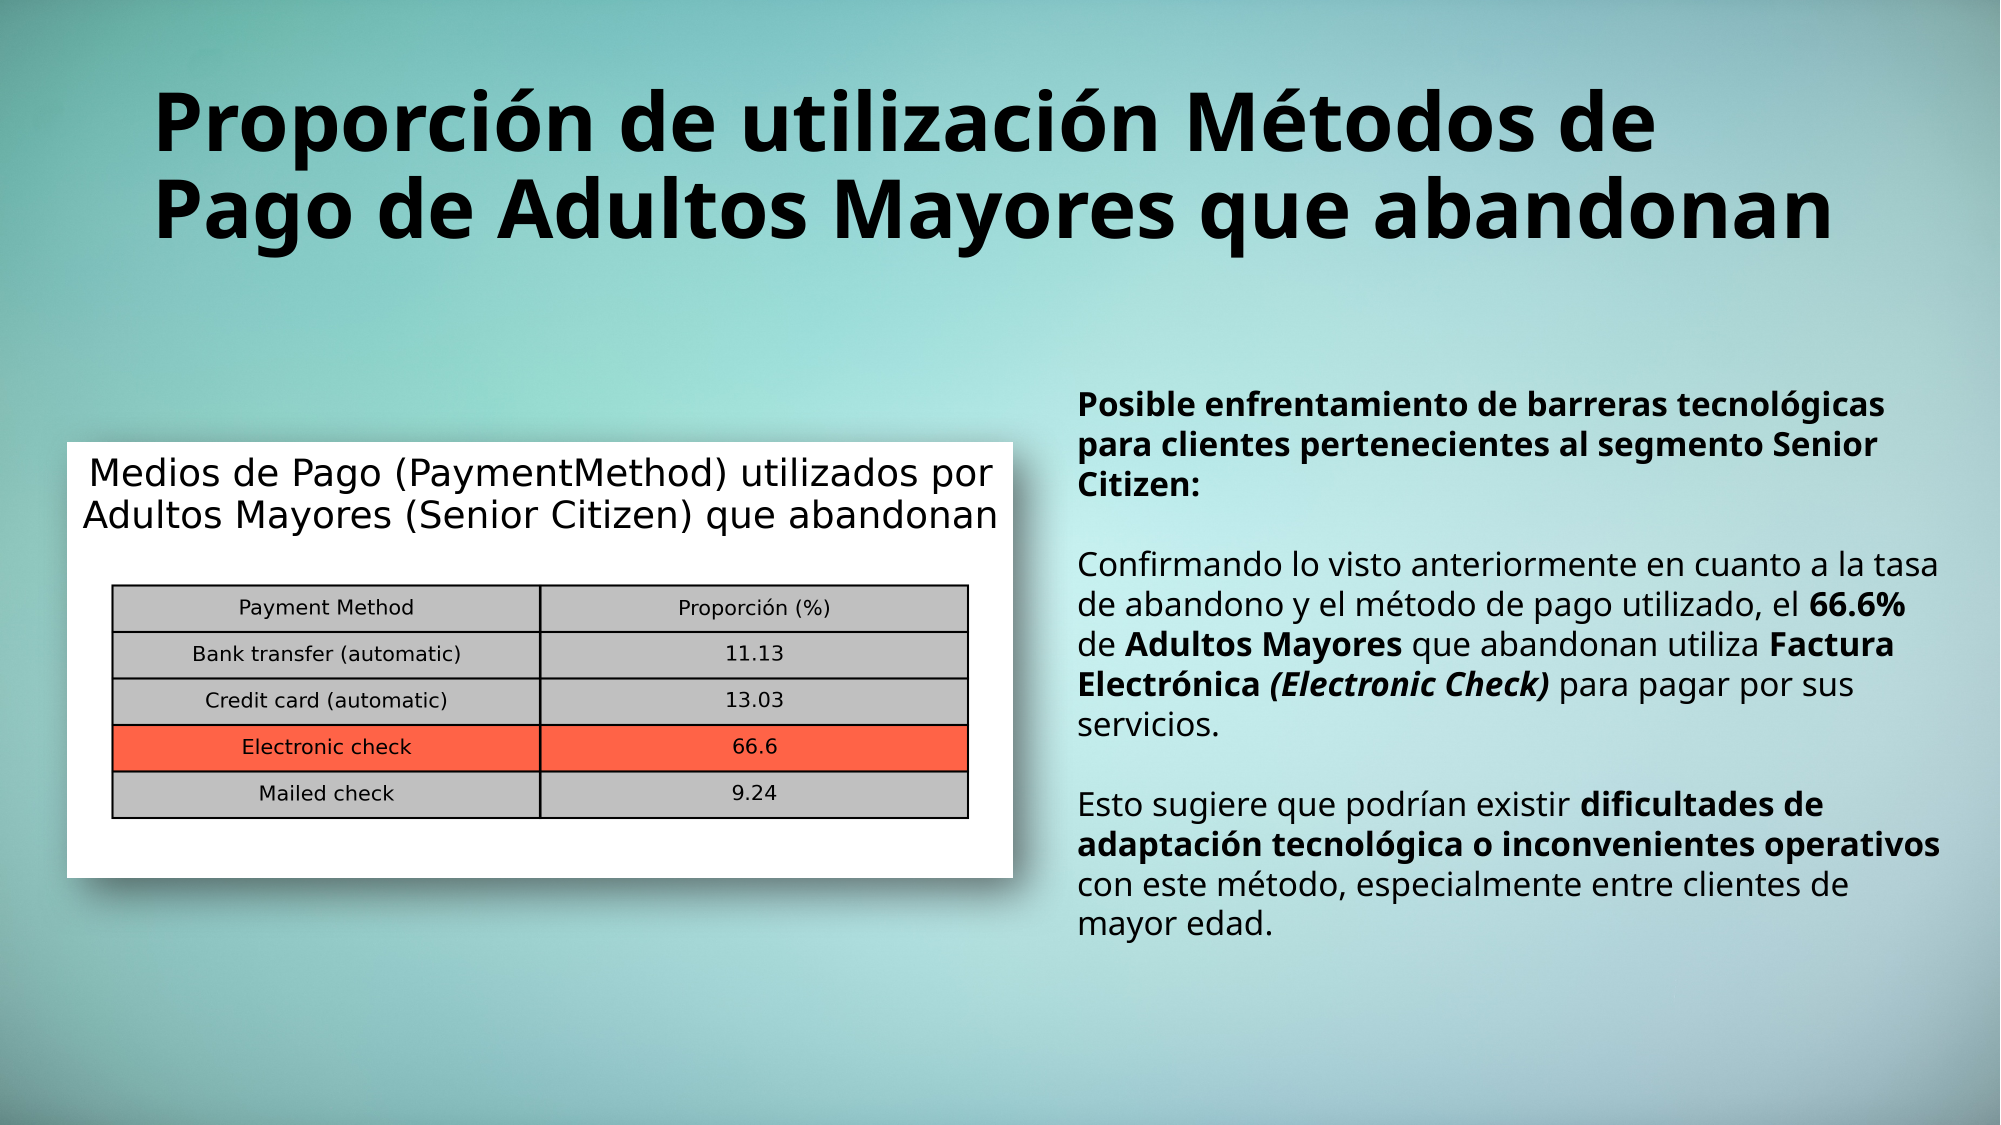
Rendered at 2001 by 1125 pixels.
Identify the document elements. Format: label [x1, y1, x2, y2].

list [67, 442, 1013, 878]
picture [0, 0, 2000, 1125]
